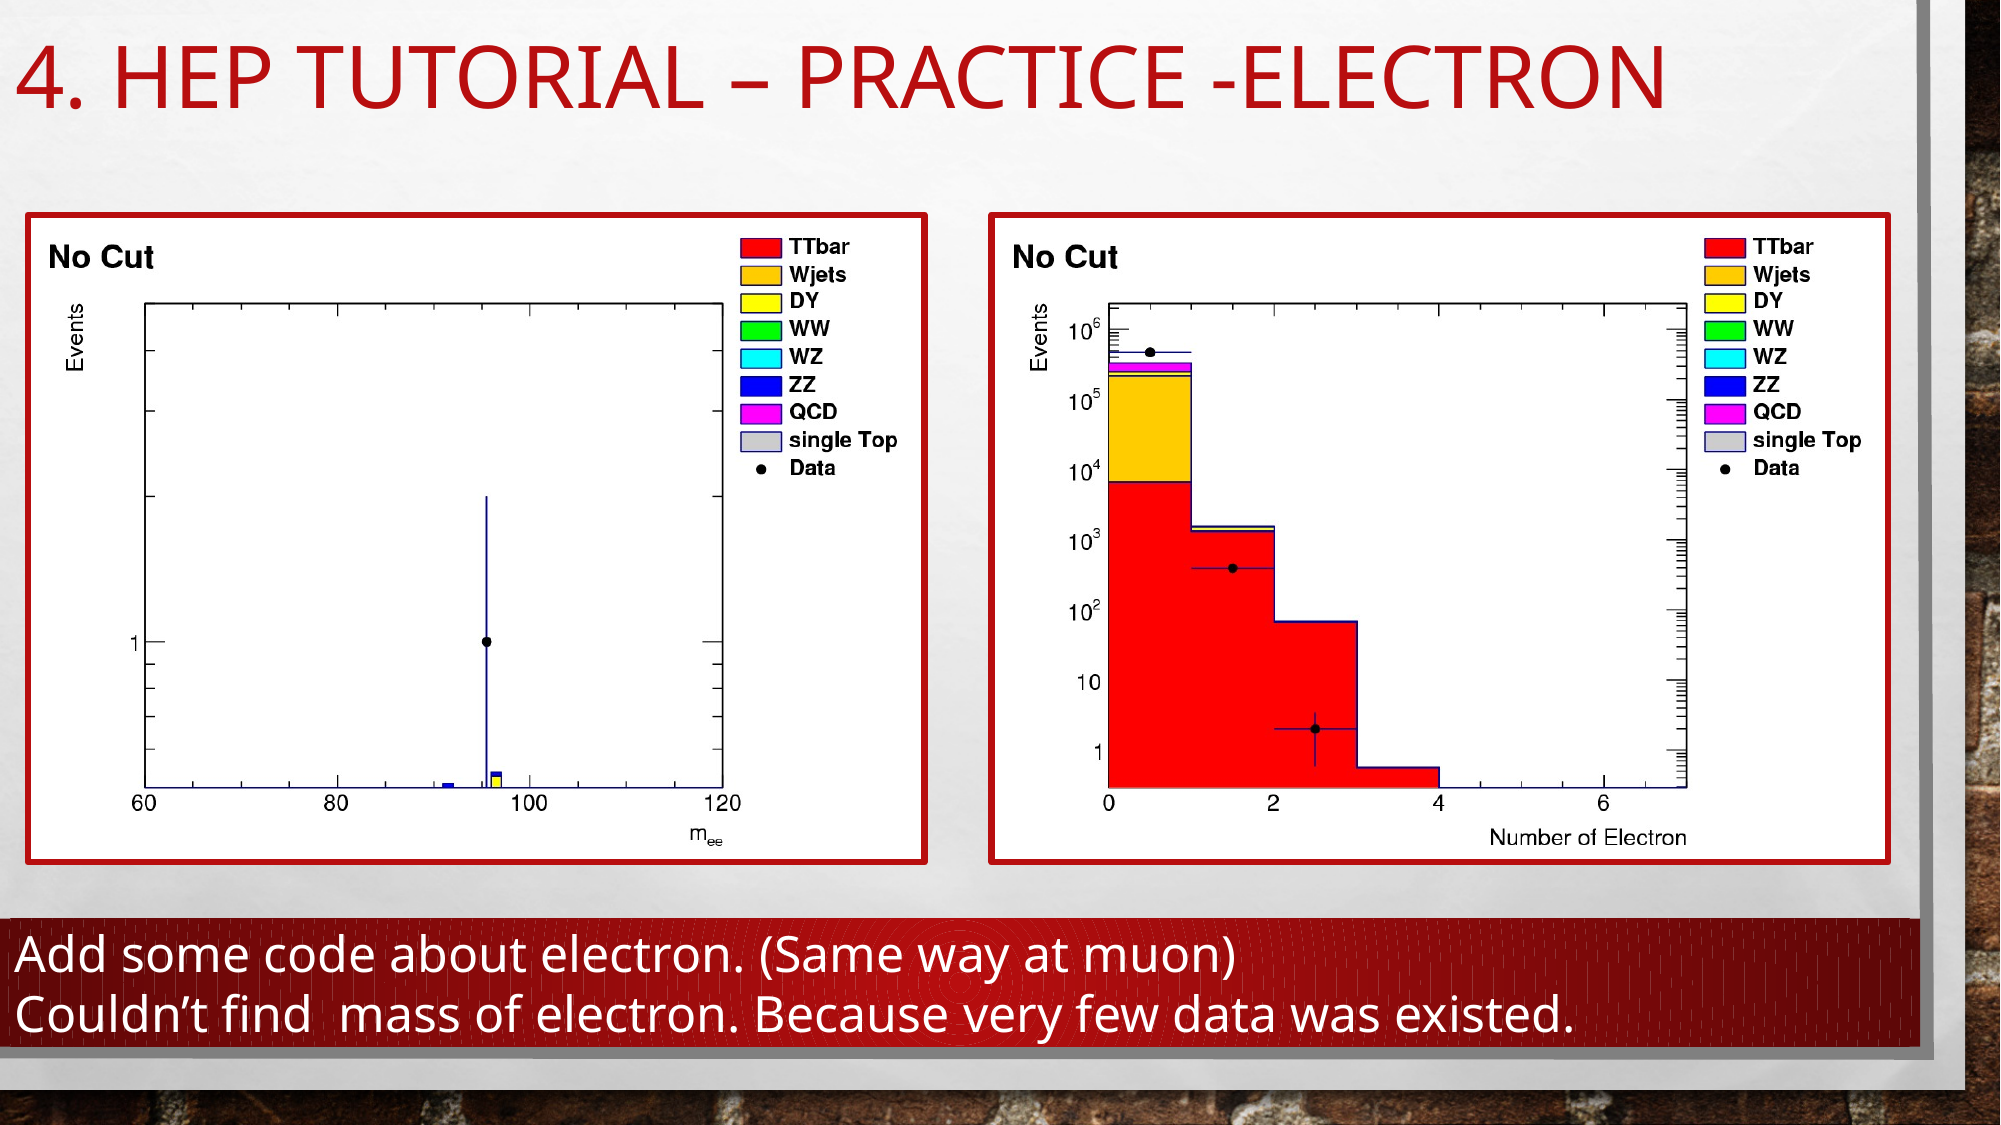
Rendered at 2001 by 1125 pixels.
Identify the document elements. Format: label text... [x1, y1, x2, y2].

text_box Add some code about electron. (Same way at muon) Couldn’t find mass of electron. Because very few data was existed. [0, 915, 1918, 1050]
picture [994, 217, 1886, 860]
picture [0, 0, 2000, 1125]
picture [30, 217, 922, 860]
title 4. Hep tutorial – Practice -electron [0, 0, 1918, 162]
